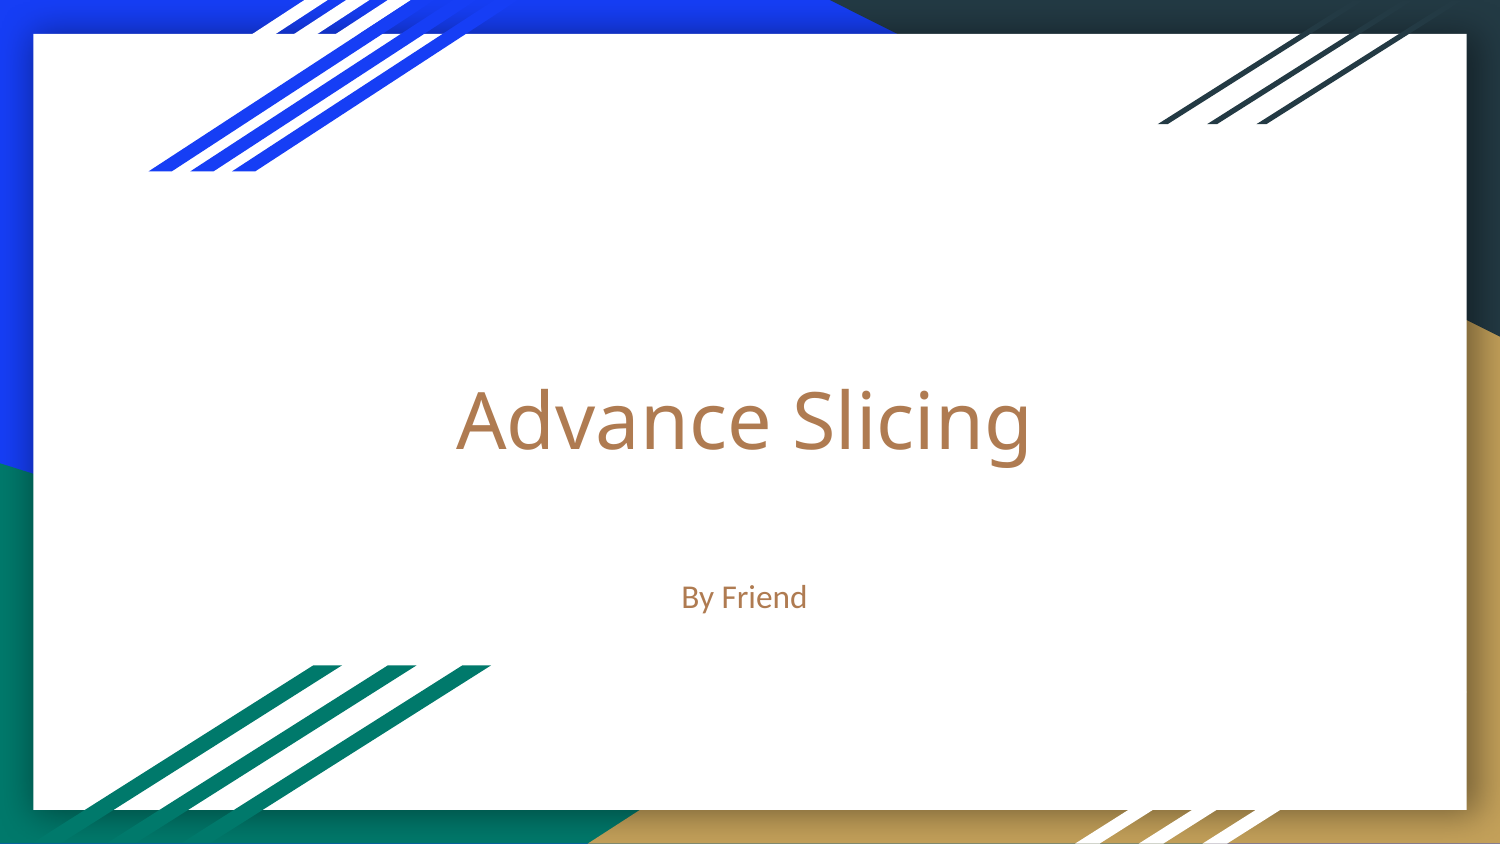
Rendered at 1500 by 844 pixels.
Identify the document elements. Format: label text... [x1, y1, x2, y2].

subtitle By Friend [304, 559, 1185, 646]
title Advance Slicing [304, 298, 1185, 537]
